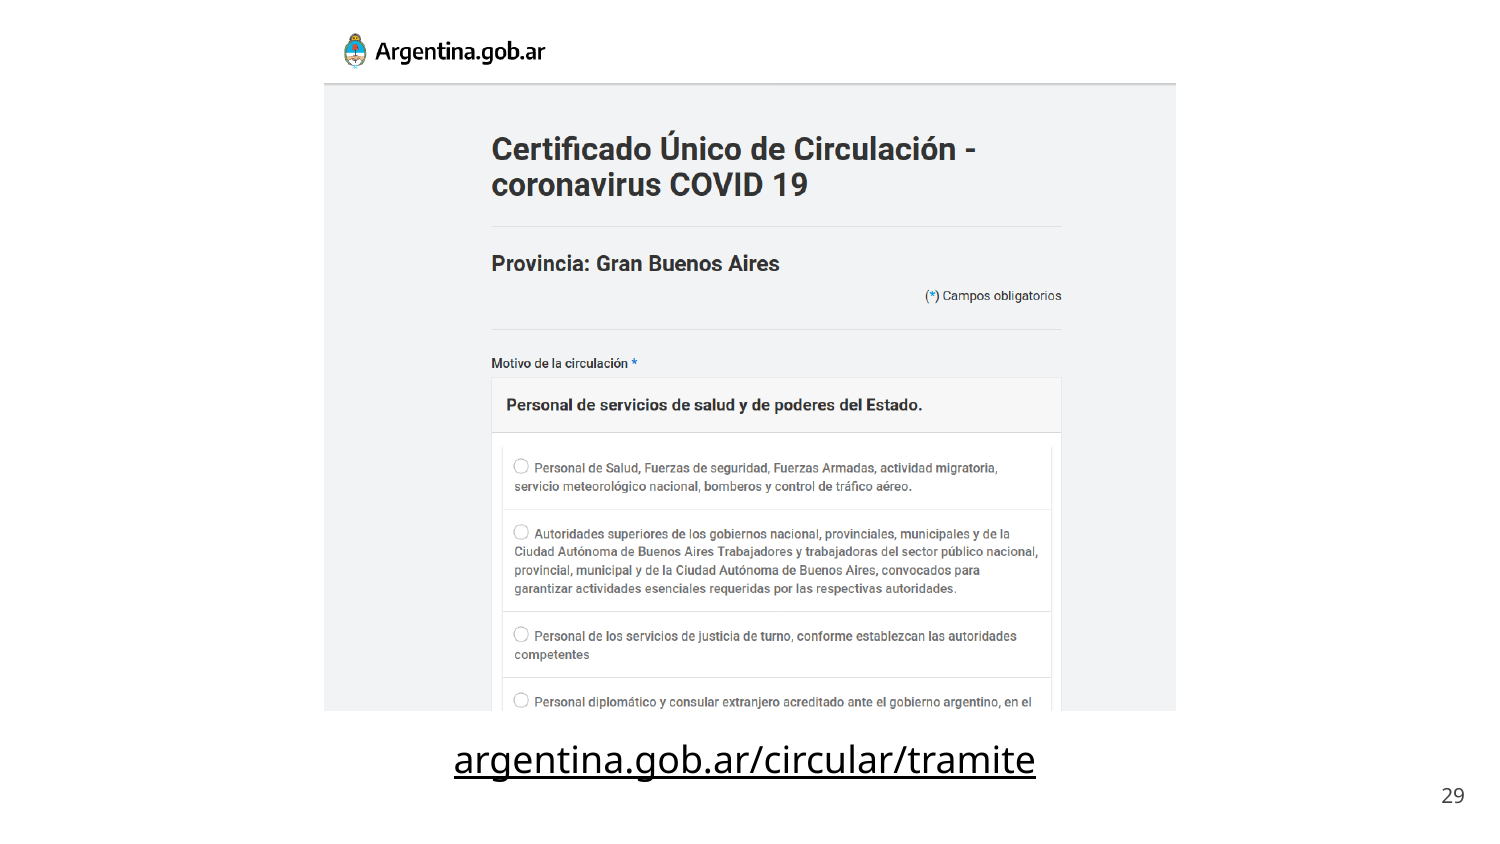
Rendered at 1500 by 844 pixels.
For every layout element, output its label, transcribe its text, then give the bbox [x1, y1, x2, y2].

picture [323, 24, 1177, 711]
text_box argentina.gob.ar/circular/tramite [193, 710, 1307, 813]
slide_number ‹#› [1389, 764, 1480, 830]
